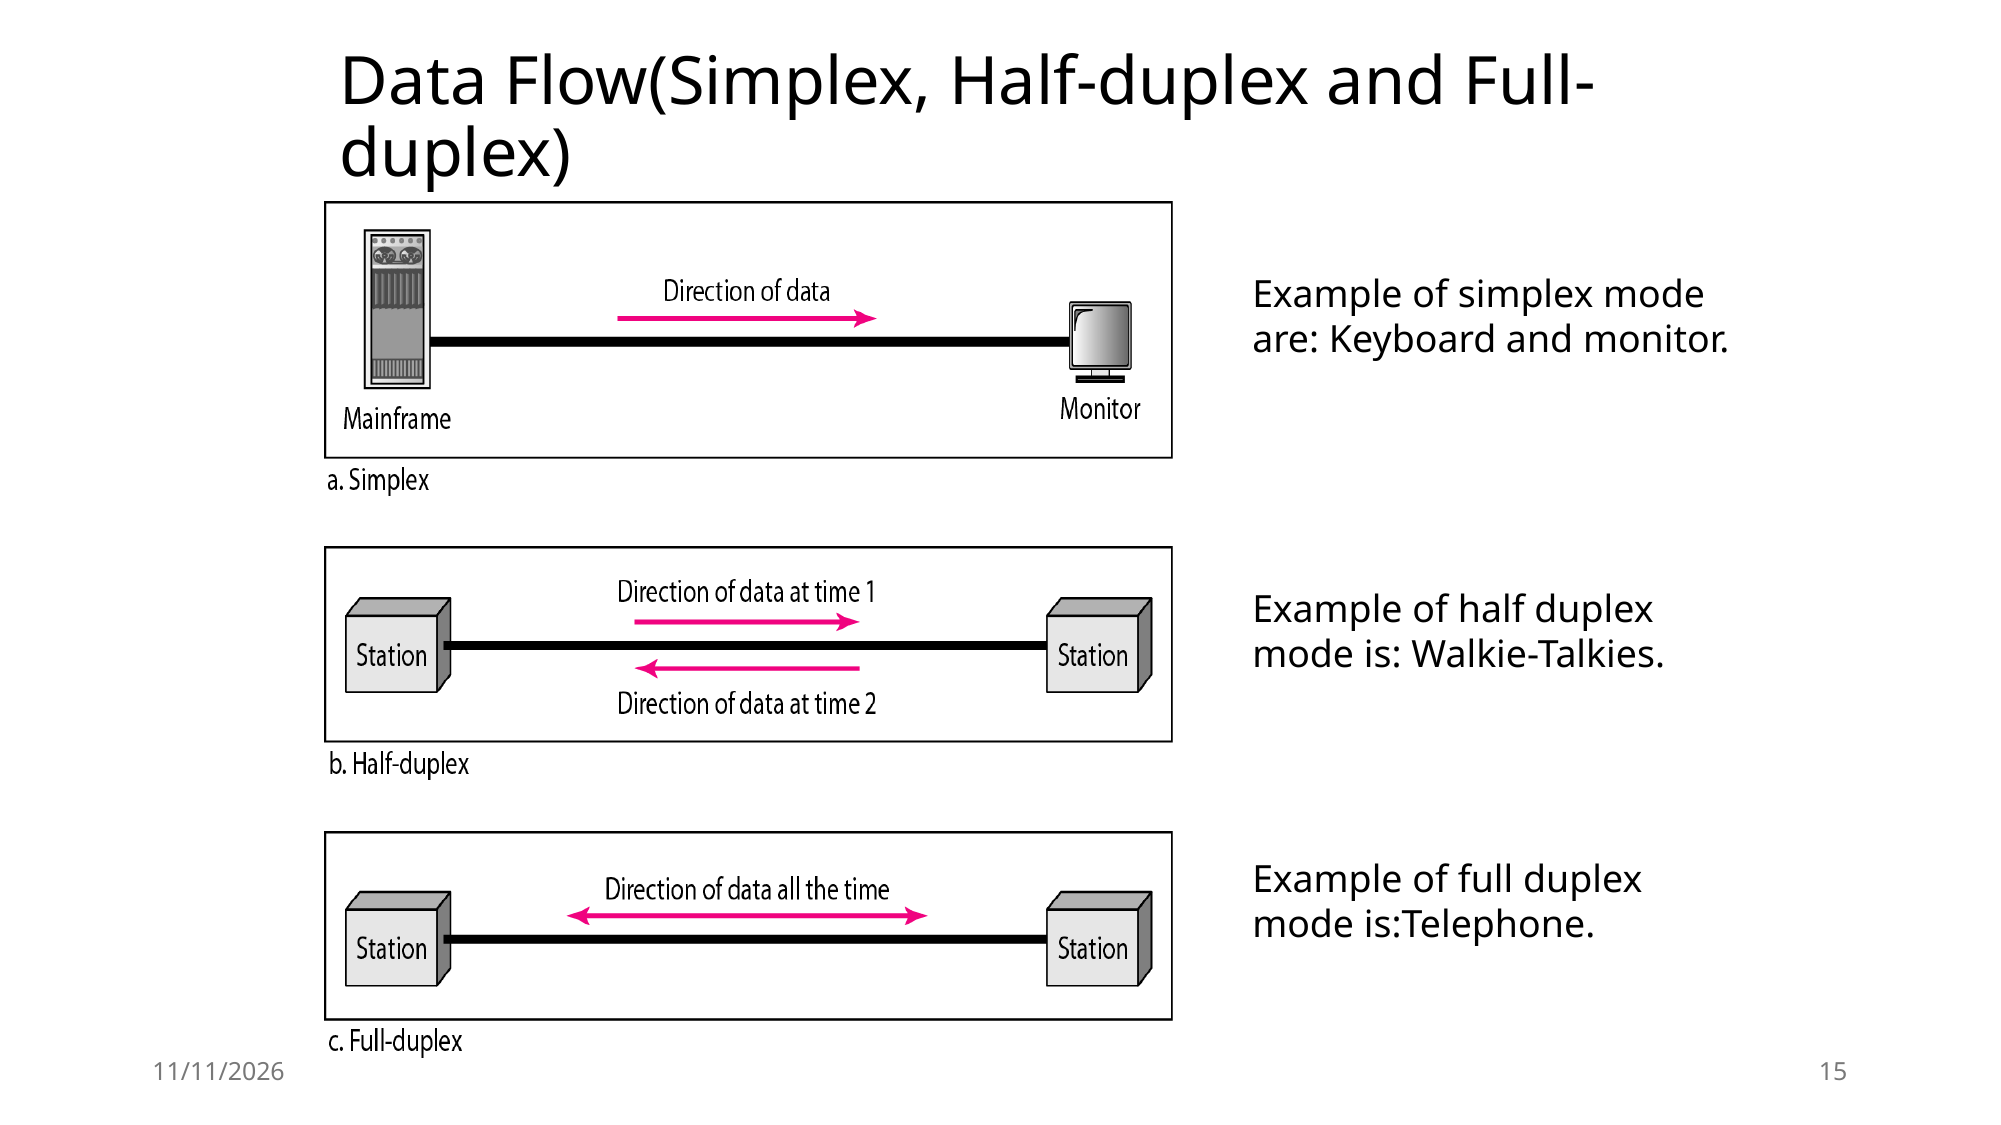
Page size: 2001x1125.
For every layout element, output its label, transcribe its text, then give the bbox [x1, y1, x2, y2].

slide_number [137, 1042, 588, 1103]
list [324, 200, 1173, 1060]
slide_number 15 [1412, 1042, 1863, 1103]
text_box Example of simplex mode are: Keyboard and monitor. Example of half duplex mode is: Walkie-Talkies. Example of full duplex mode is:Telephone. [1237, 262, 1750, 953]
title Data Flow(Simplex, Half-duplex and Full-duplex) [324, 24, 1675, 213]
